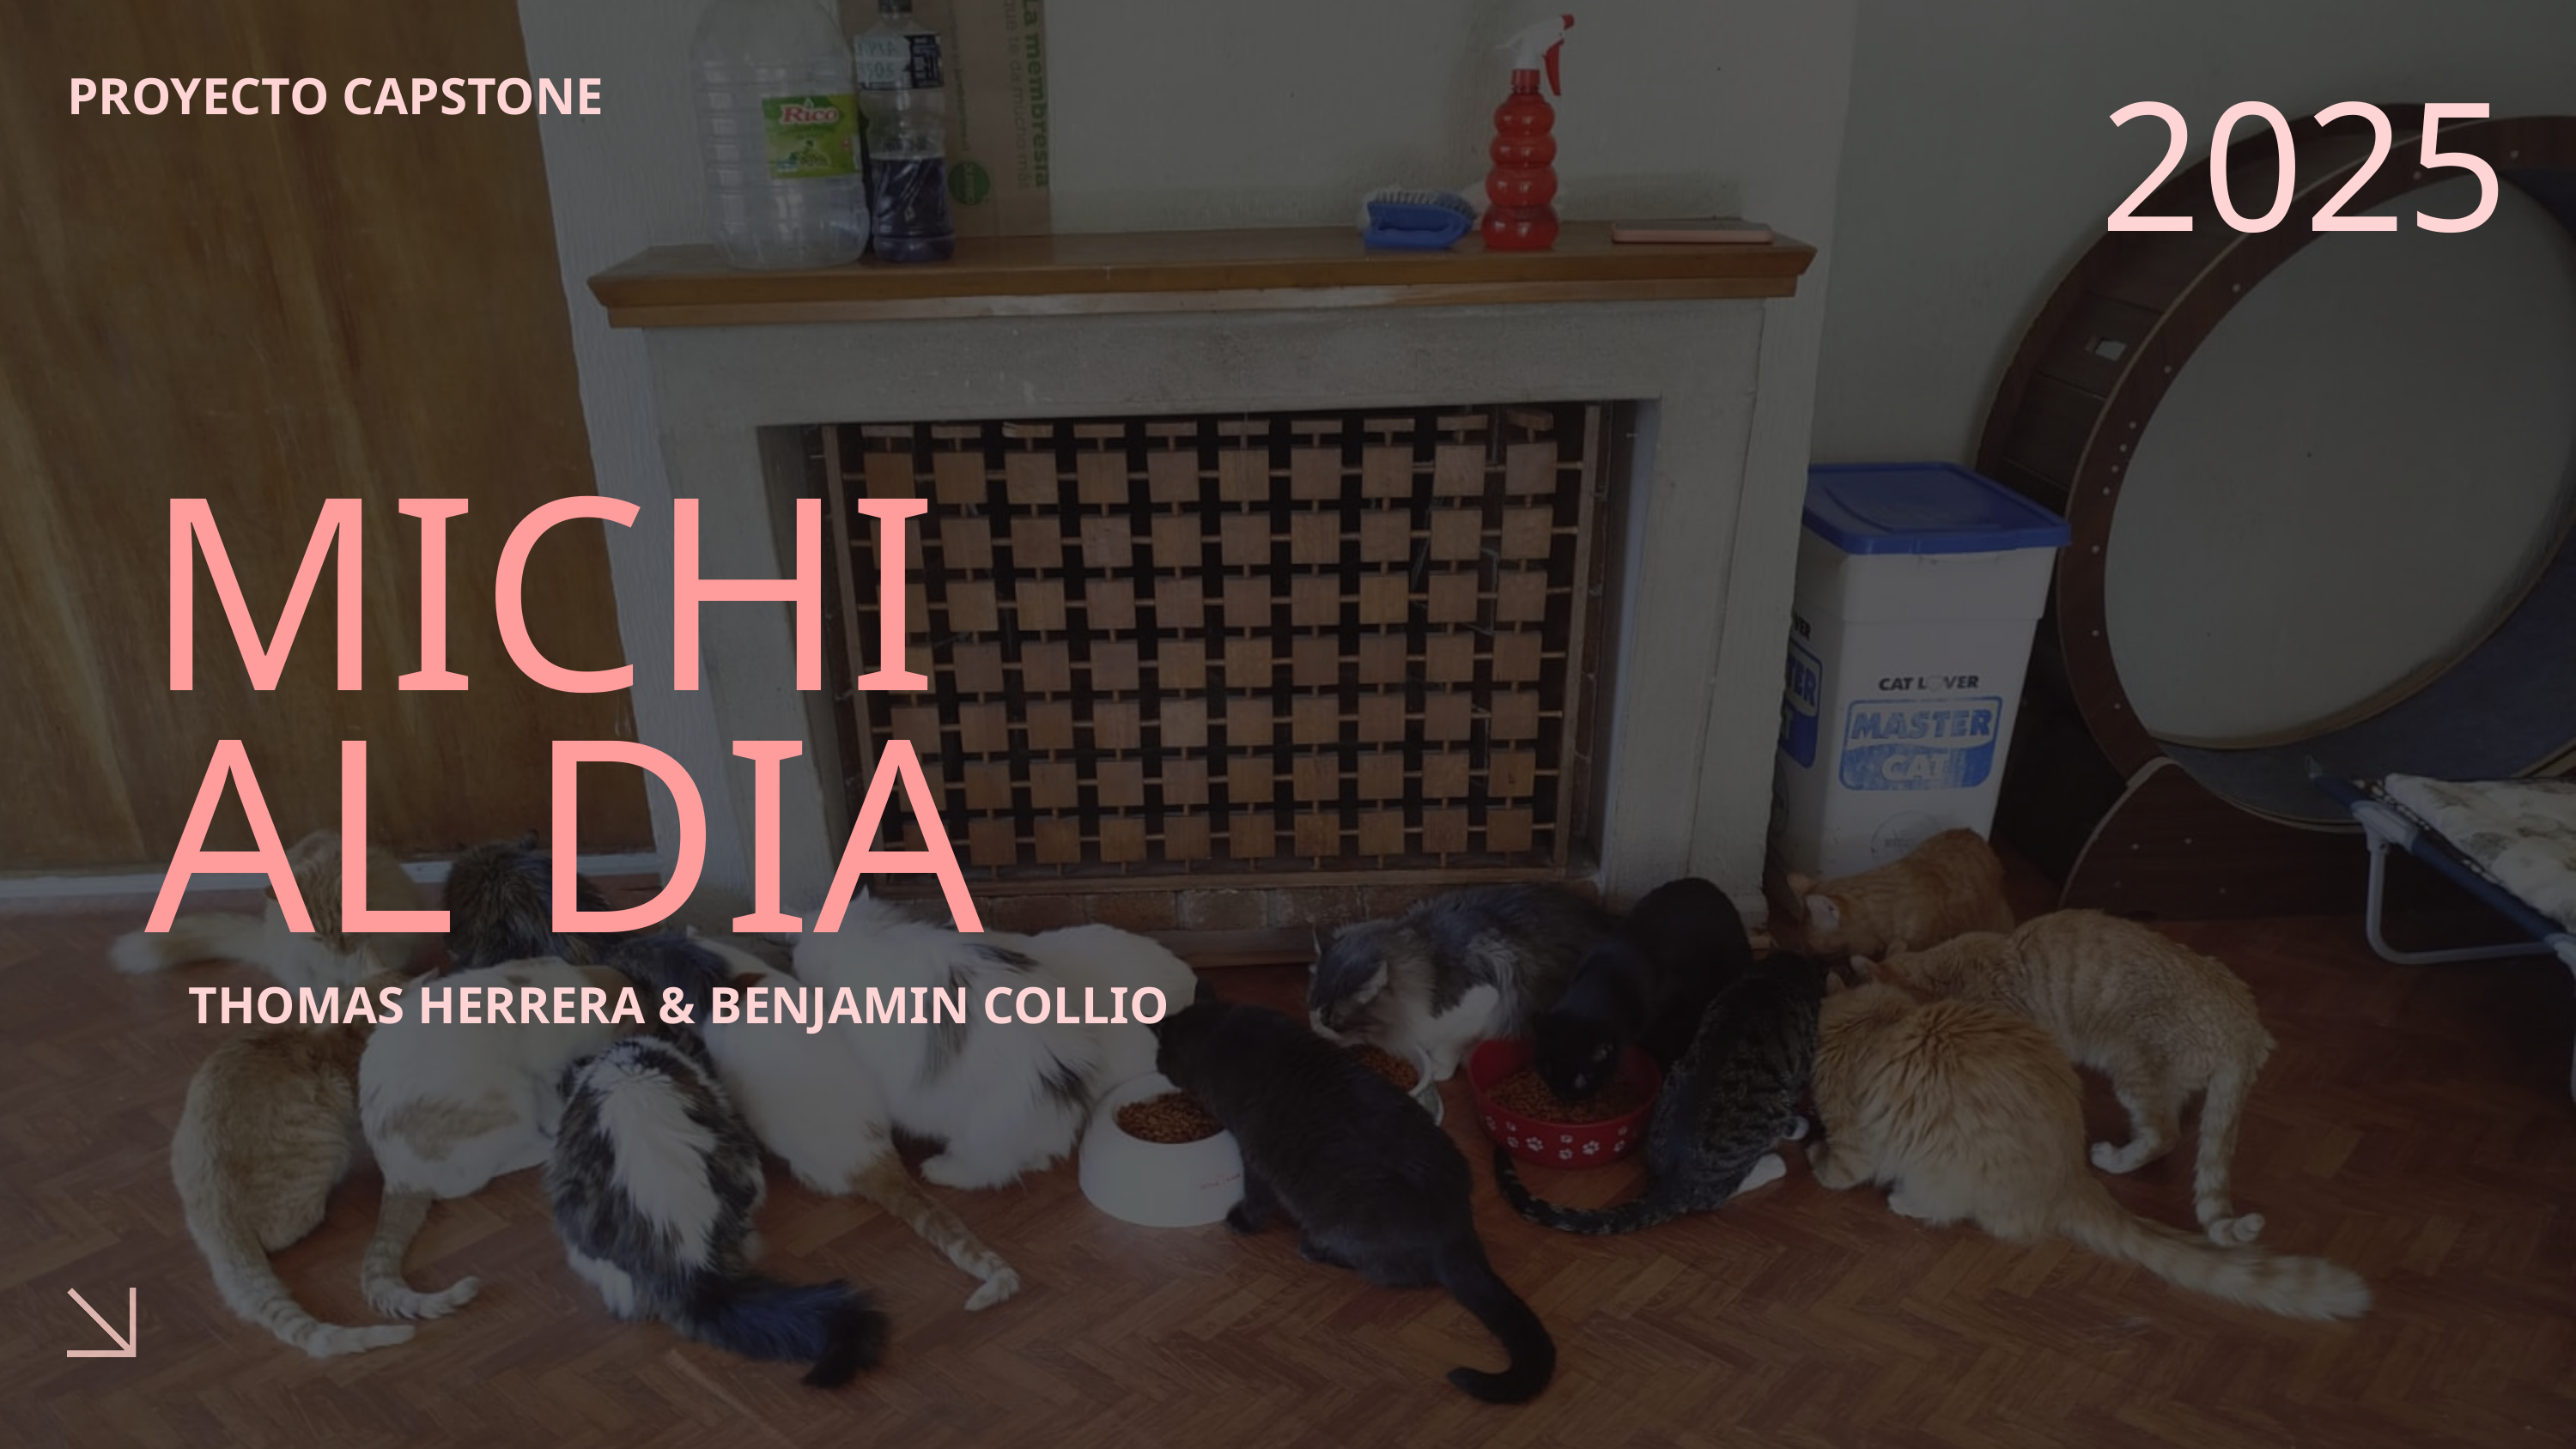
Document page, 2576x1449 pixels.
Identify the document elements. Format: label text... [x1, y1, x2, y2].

text_box [0, 0, 2576, 1449]
text_box THOMAS HERRERA & BENJAMIN COLLIO [188, 979, 1436, 1034]
text_box 2025 [1726, 106, 2509, 267]
text_box MICHI AL DIA [144, 502, 2576, 986]
text_box PROYECTO CAPSTONE [67, 70, 850, 125]
